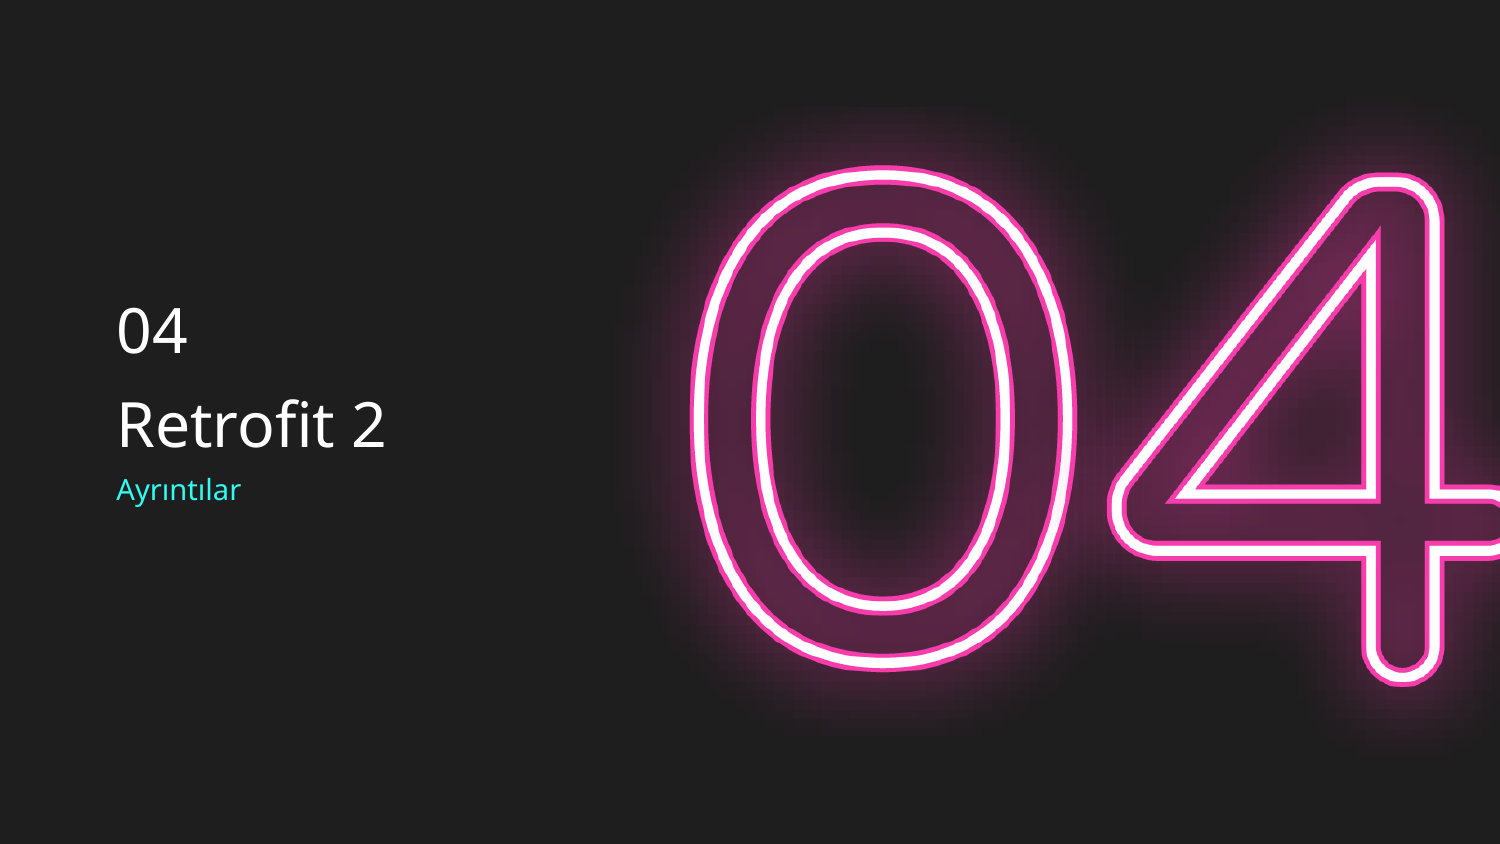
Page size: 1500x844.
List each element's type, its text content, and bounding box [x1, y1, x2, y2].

subtitle Ayrıntılar [101, 455, 522, 551]
title 04 [101, 281, 239, 376]
picture [566, 48, 1500, 807]
title Retrofit 2 [101, 380, 507, 455]
